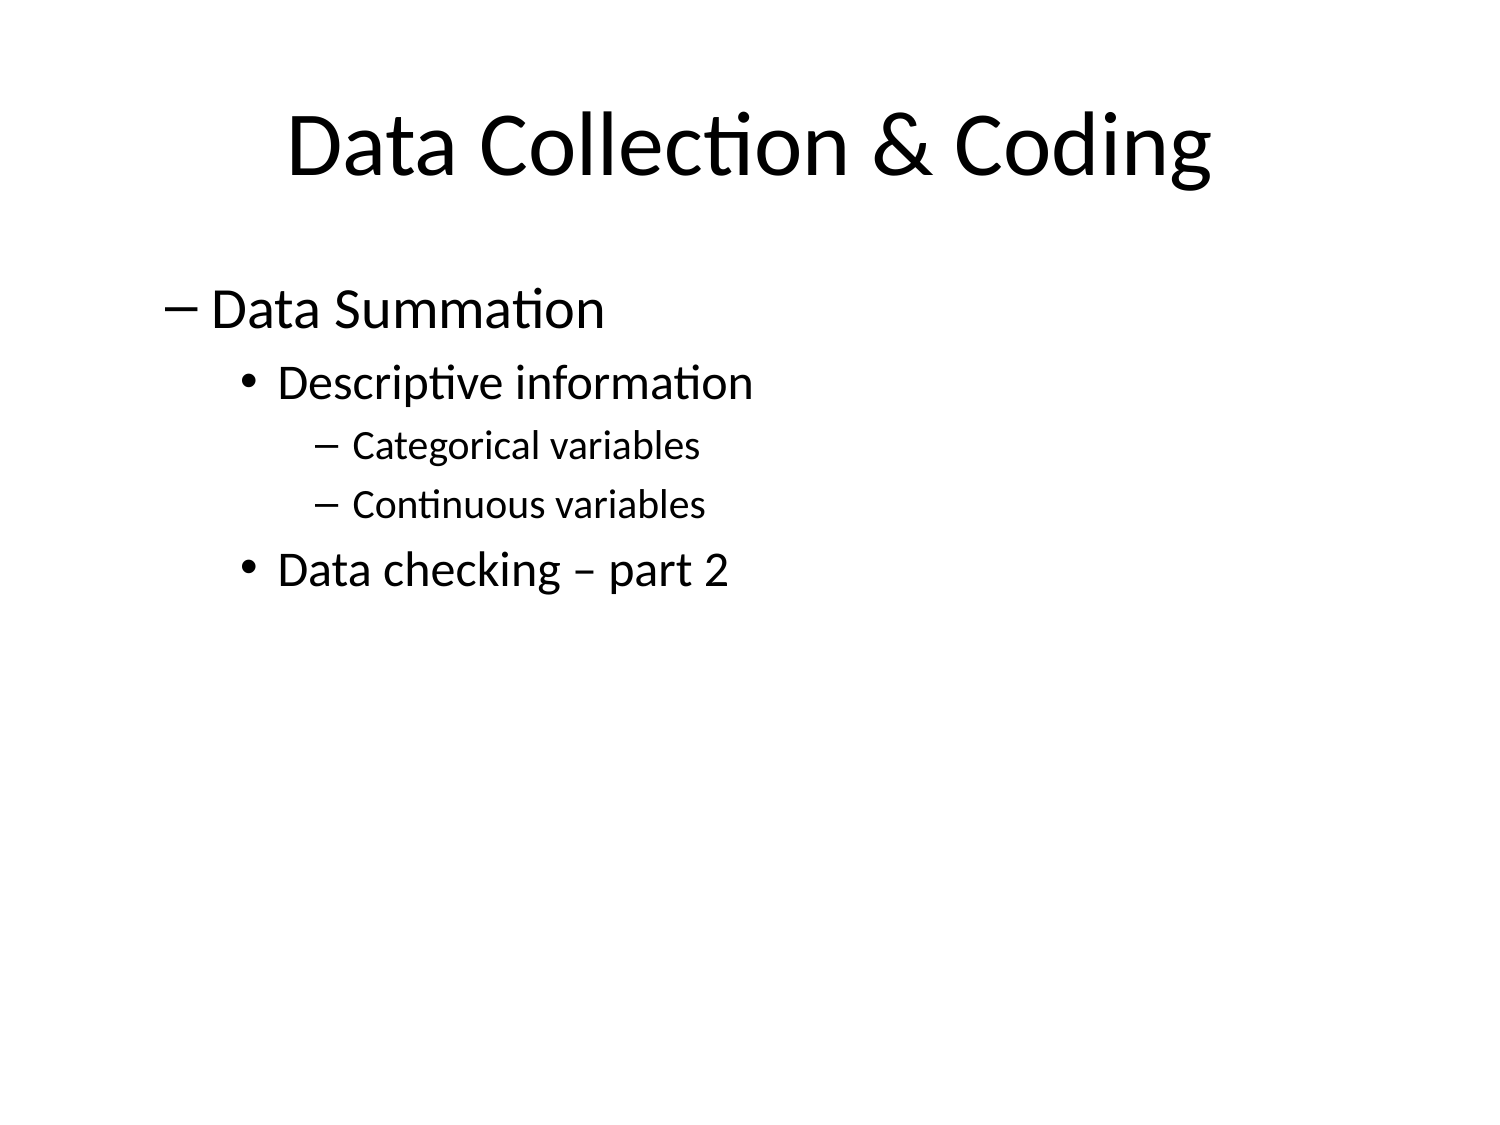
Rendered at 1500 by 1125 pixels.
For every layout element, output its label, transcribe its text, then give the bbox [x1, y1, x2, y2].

title Data Collection & Coding [75, 45, 1425, 233]
list Data Summation Descriptive information Categorical variables Continuous variables Data checking – part 2 [75, 262, 1425, 1005]
